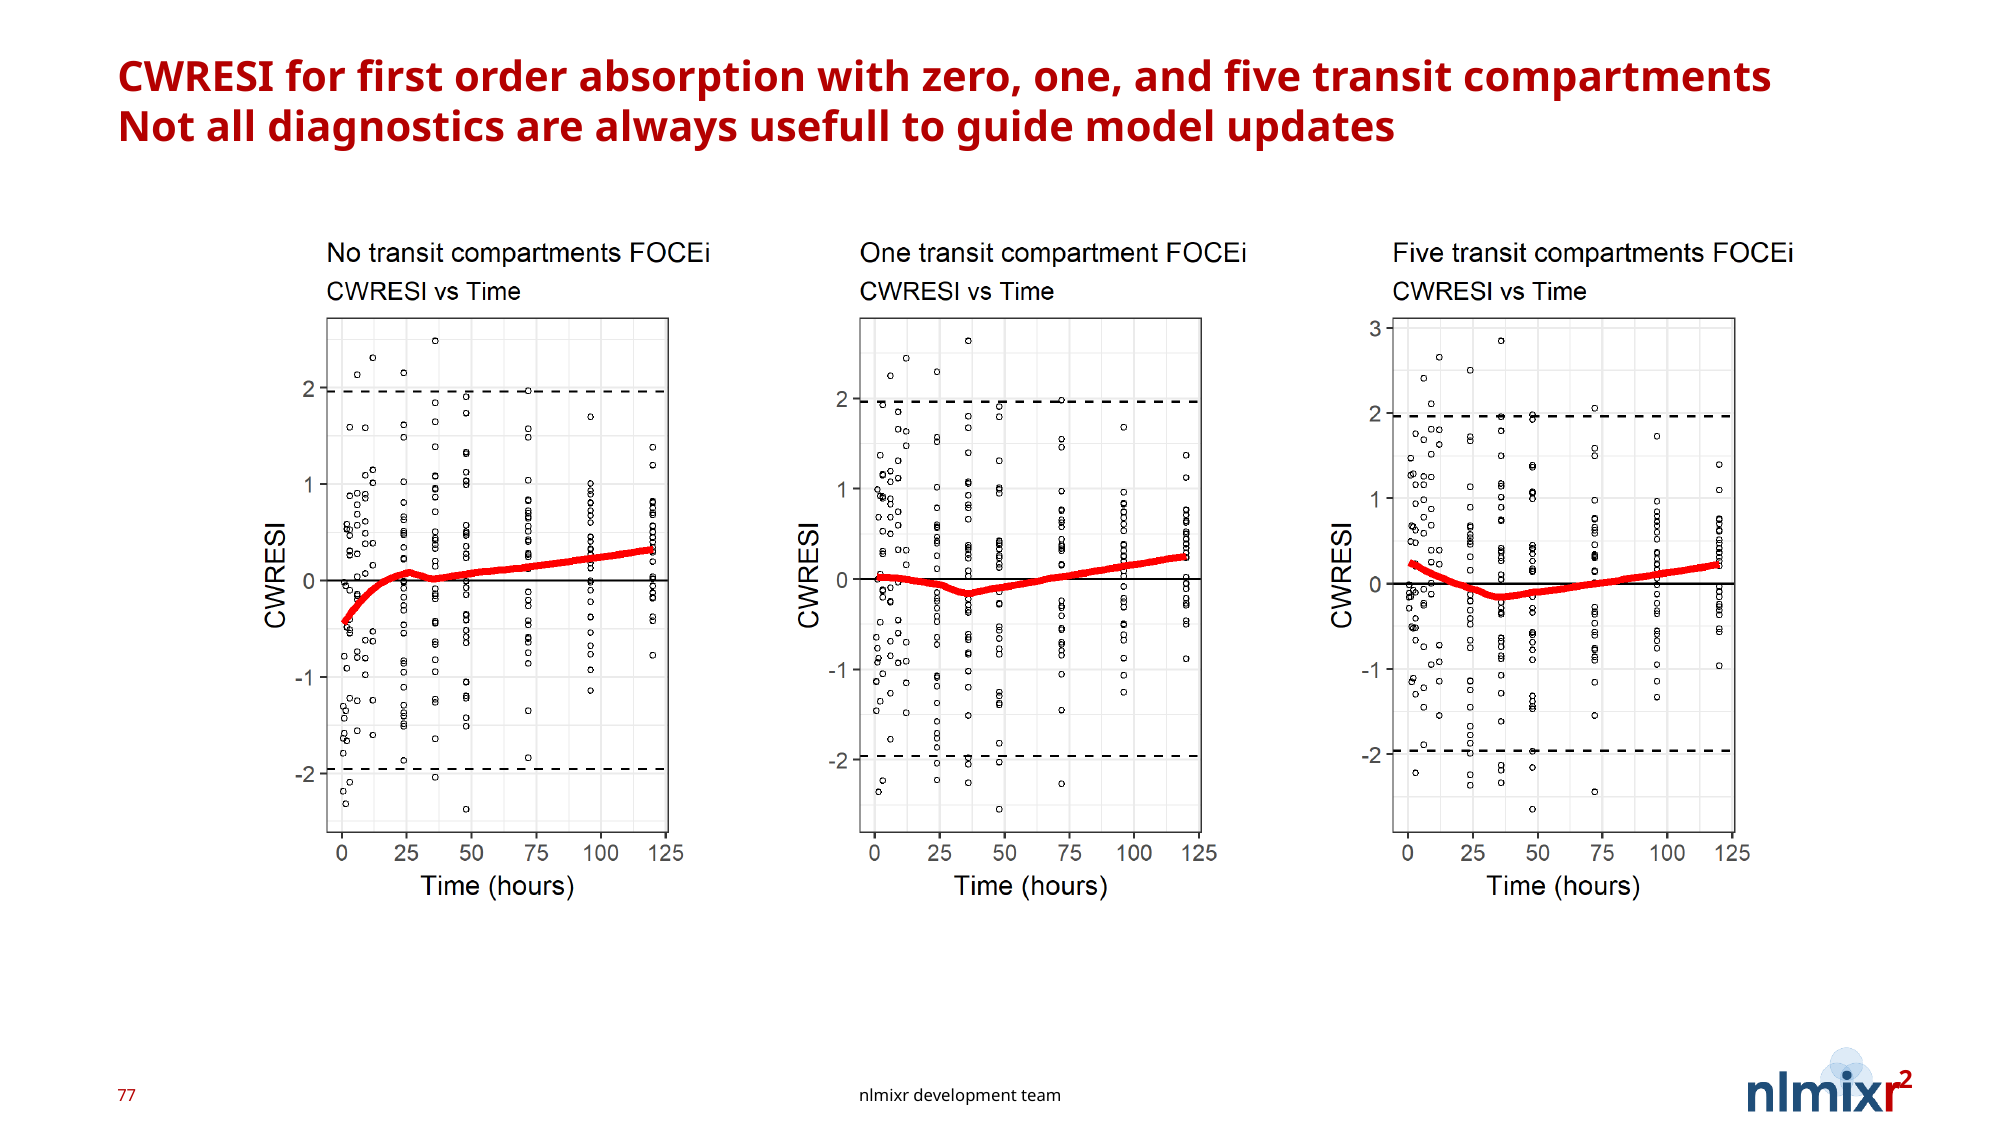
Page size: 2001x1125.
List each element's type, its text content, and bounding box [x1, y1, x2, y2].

picture [1738, 1036, 1910, 1123]
picture [187, 164, 1811, 978]
footer nlmixr development team [354, 1076, 1567, 1115]
title CWRESI for first order absorption with zero, one, and five transit compartments Not all diagnostics are always usefull to guide model updates [102, 18, 1898, 181]
slide_number 77 [102, 1076, 276, 1115]
